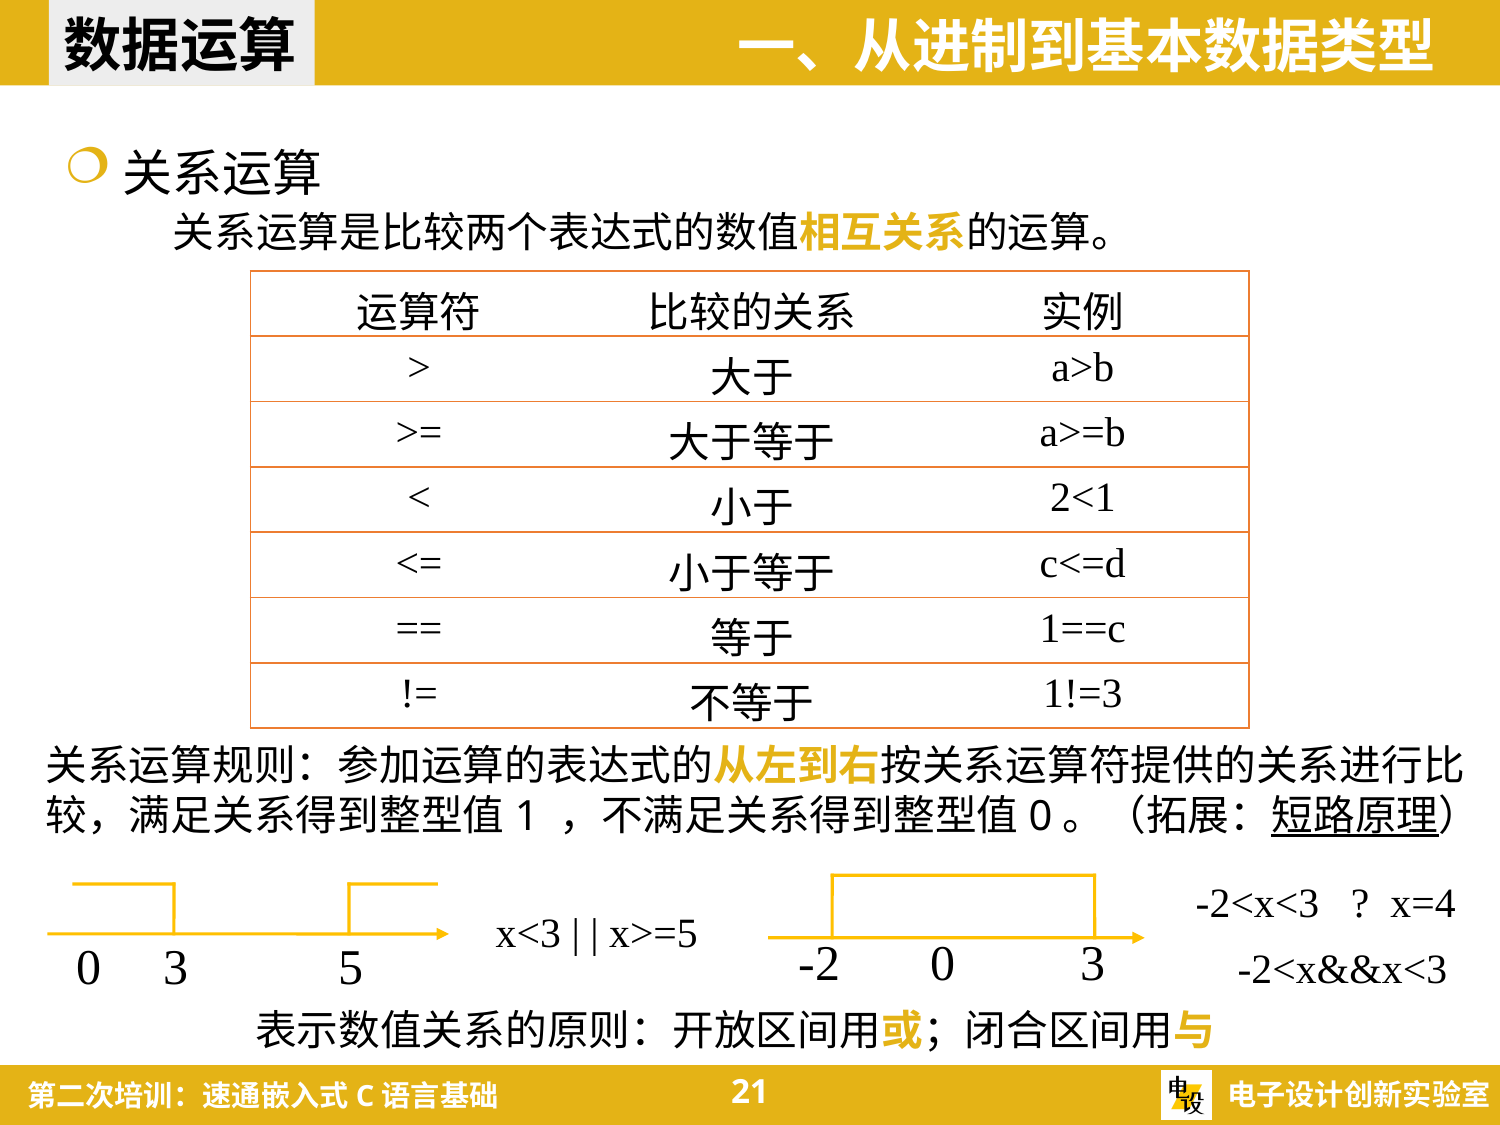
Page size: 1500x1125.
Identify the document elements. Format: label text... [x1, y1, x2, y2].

list 关系运算 [48, 127, 1451, 205]
text_box -2<x&&x<3 [1222, 934, 1463, 1000]
table_cell a>=b [916, 402, 1248, 466]
table_cell != [251, 664, 588, 727]
text_box 关系运算是比较两个表达式的数值相互关系的运算。 [158, 198, 1158, 264]
picture [1161, 1070, 1212, 1120]
list 数据运算 [47, 0, 316, 87]
table_cell 1!=3 [916, 664, 1248, 727]
table_cell 小于 [588, 468, 916, 531]
table_cell 大于等于 [588, 402, 916, 466]
table_header 实例 [916, 272, 1248, 335]
table_cell c<=d [916, 533, 1248, 597]
list 一、从进制到基本数据类型 [657, 9, 1451, 80]
table_cell a>b [916, 337, 1248, 401]
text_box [48, 883, 449, 1003]
table_cell <= [251, 533, 588, 597]
table_header 比较的关系 [588, 272, 916, 335]
table_cell == [251, 598, 588, 662]
table_cell < [251, 468, 588, 531]
text_box 关系运算规则：参加运算的表达式的从左到右按关系运算符提供的关系进行比较，满足关系得到整型值1 ，不满足关系得到整型值0。（拓展：短路原理） [30, 731, 1500, 858]
slide_number 21 [657, 1063, 843, 1124]
text_box 表示数值关系的原则：开放区间用或；闭合区间用与 [240, 995, 1298, 1062]
table_cell > [251, 337, 588, 401]
table_cell 2<1 [916, 468, 1248, 531]
table_cell 大于 [588, 337, 916, 401]
table_header 运算符 [251, 272, 588, 335]
table_cell 1==c [916, 598, 1248, 662]
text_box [769, 875, 1145, 999]
table_cell 小于等于 [588, 533, 916, 597]
table_cell 等于 [588, 598, 916, 662]
text_box -2<x<3 ? x=4 [1180, 867, 1472, 934]
table_cell >= [251, 402, 588, 466]
table_cell 不等于 [588, 664, 916, 727]
text_box x<3 | | x>=5 [480, 898, 714, 964]
